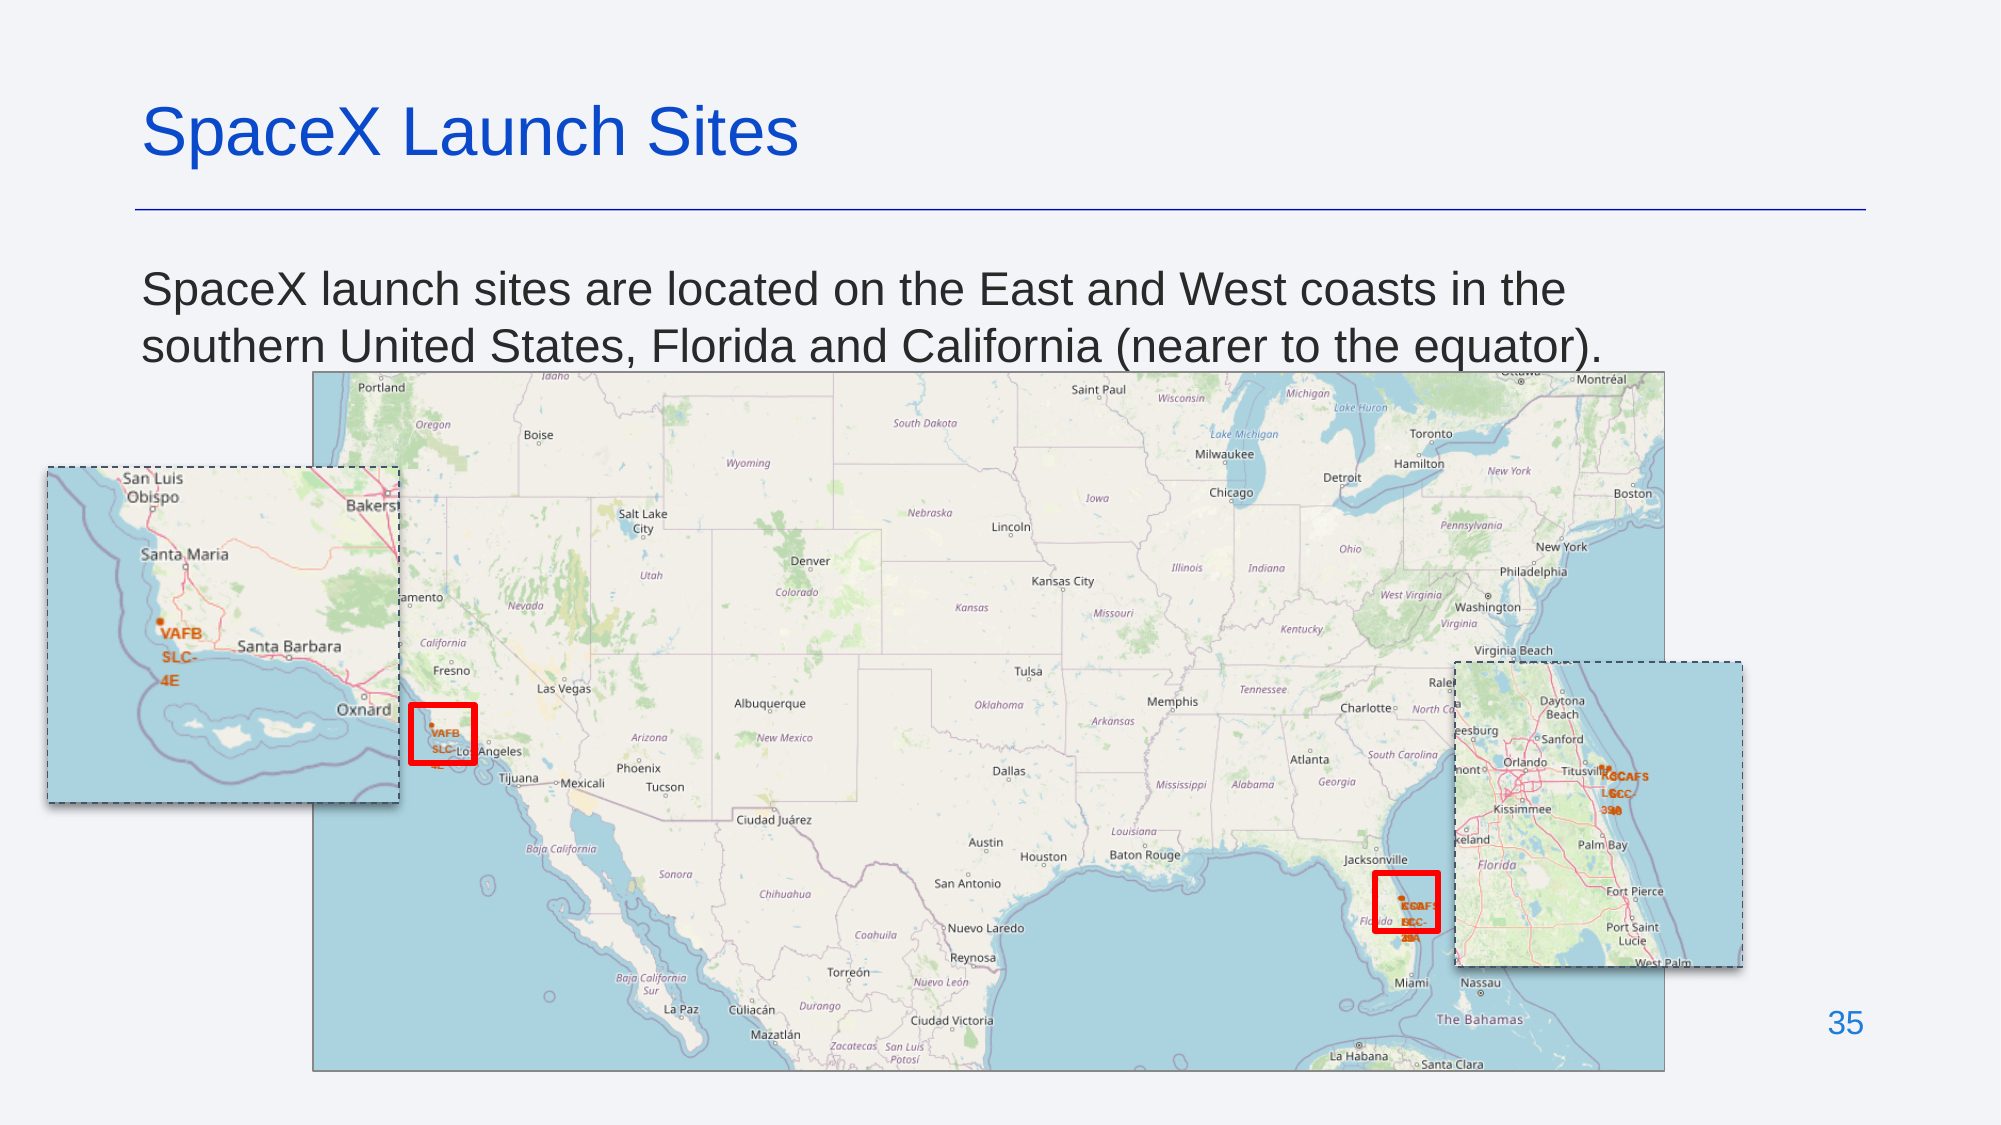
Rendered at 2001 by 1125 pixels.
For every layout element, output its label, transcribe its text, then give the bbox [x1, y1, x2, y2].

slide_number ‹#› [1669, 988, 1880, 1055]
text_box SpaceX Launch Sites [126, 88, 1852, 179]
picture [0, 0, 2001, 1125]
list SpaceX launch sites are located on the East and West coasts in the southern United States, Florida and California (nearer to the equator). [126, 250, 1725, 417]
